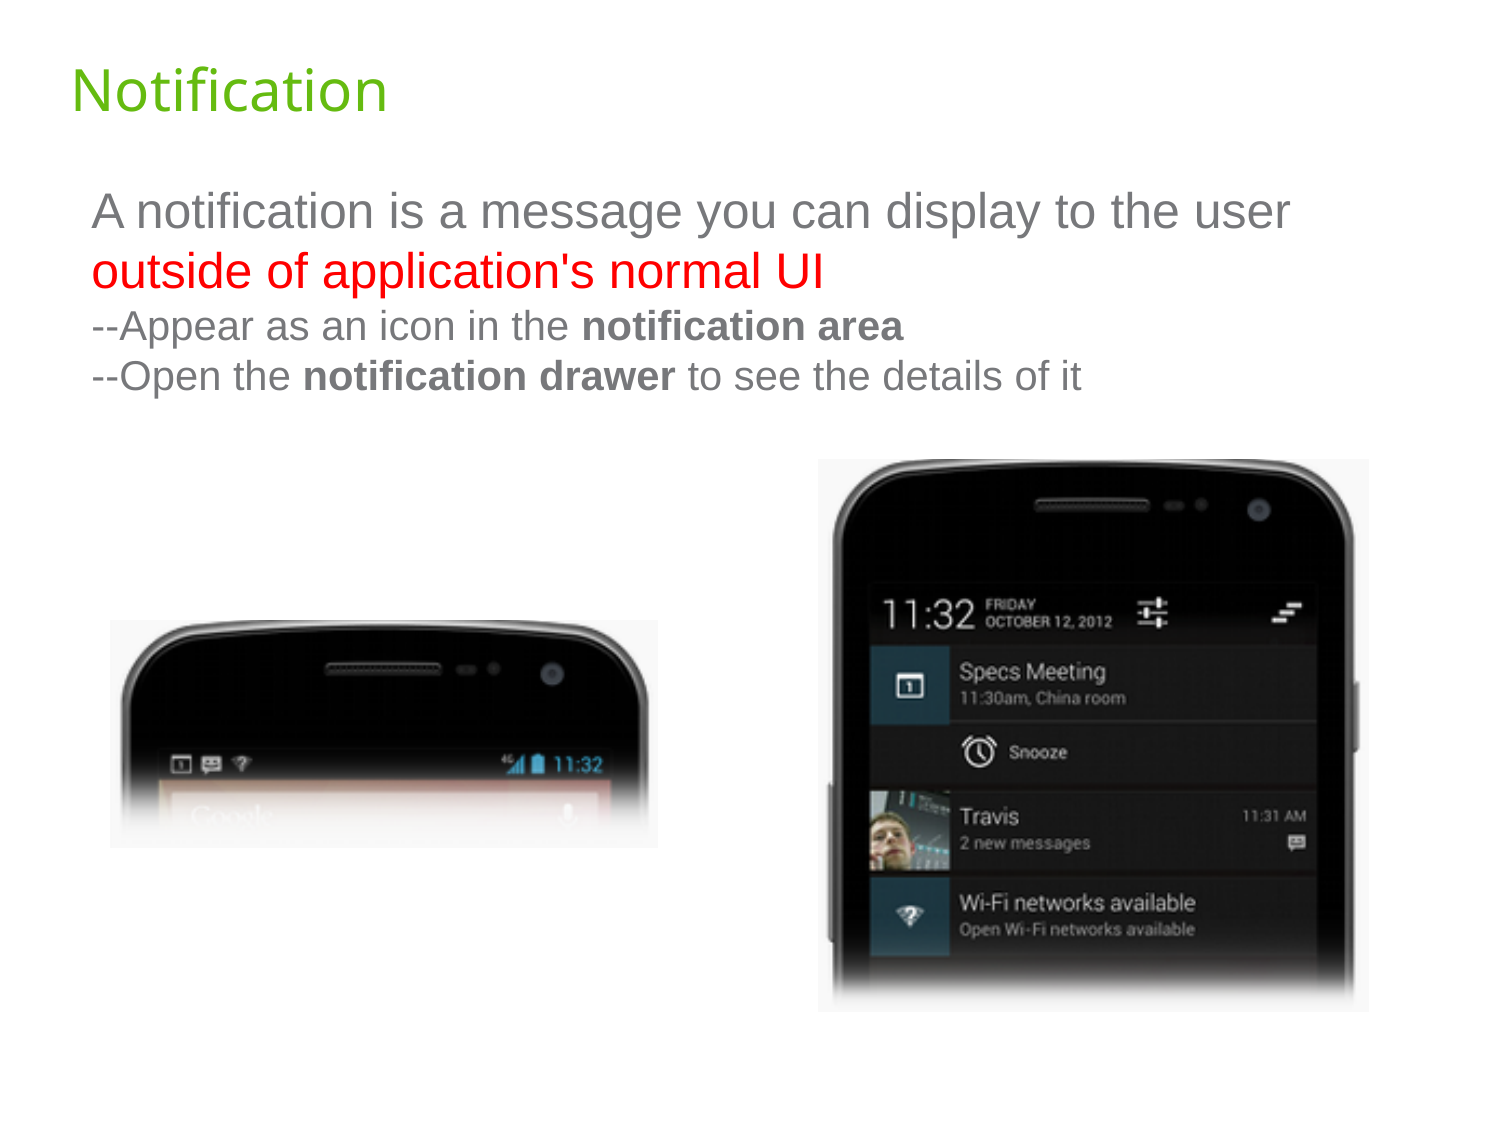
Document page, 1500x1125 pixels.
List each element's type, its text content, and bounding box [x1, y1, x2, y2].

picture [818, 459, 1369, 1012]
text_box A notification is a message you can display to the user outside of application's normal UI --Appear as an icon in the notification area --Open the notification drawer to see the details of it [76, 171, 1425, 407]
title Notification [70, 52, 1430, 139]
picture [110, 620, 658, 848]
